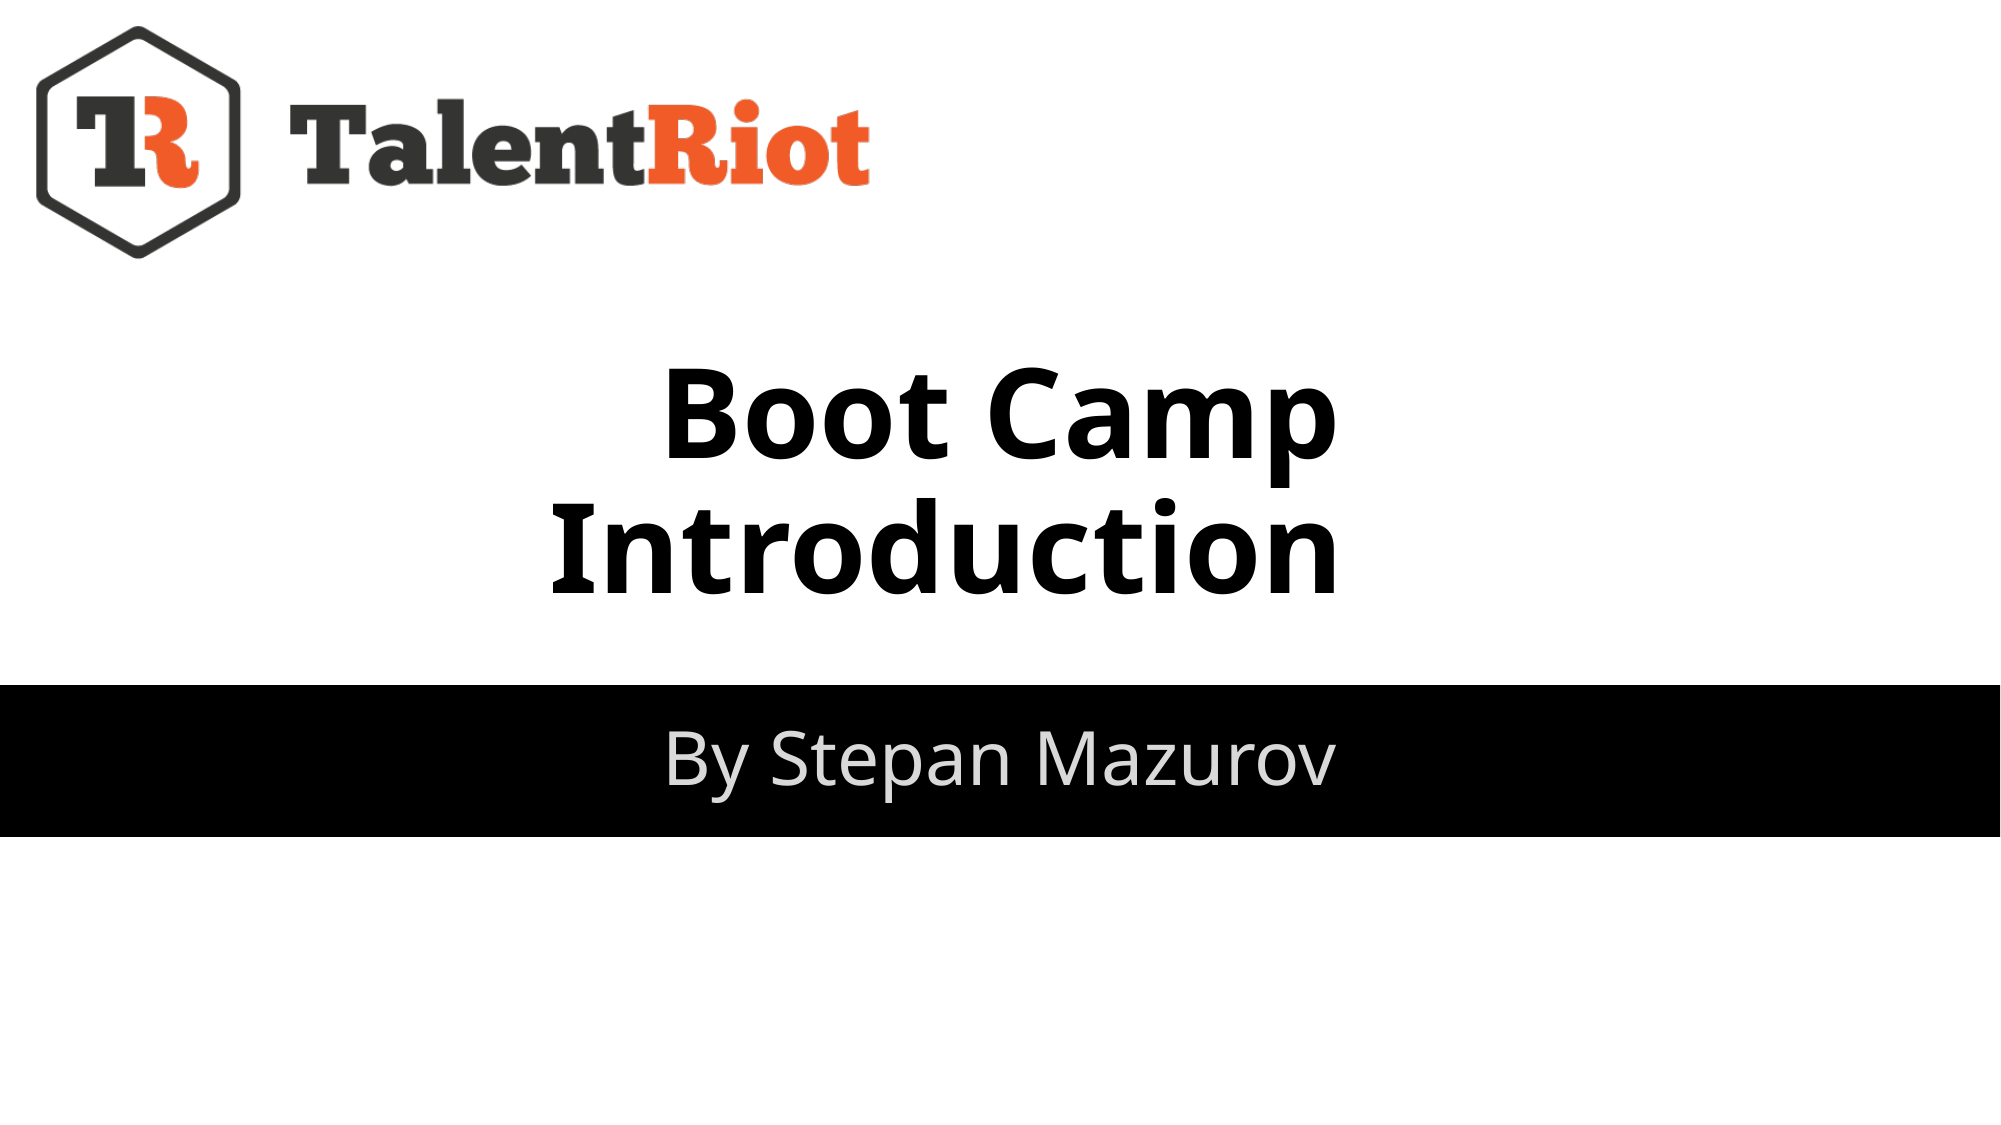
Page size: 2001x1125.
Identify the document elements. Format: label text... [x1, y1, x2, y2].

subtitle By Stepan Mazurov [249, 686, 1750, 837]
title Boot Camp Introduction [249, 283, 1750, 629]
picture [0, 0, 1069, 301]
